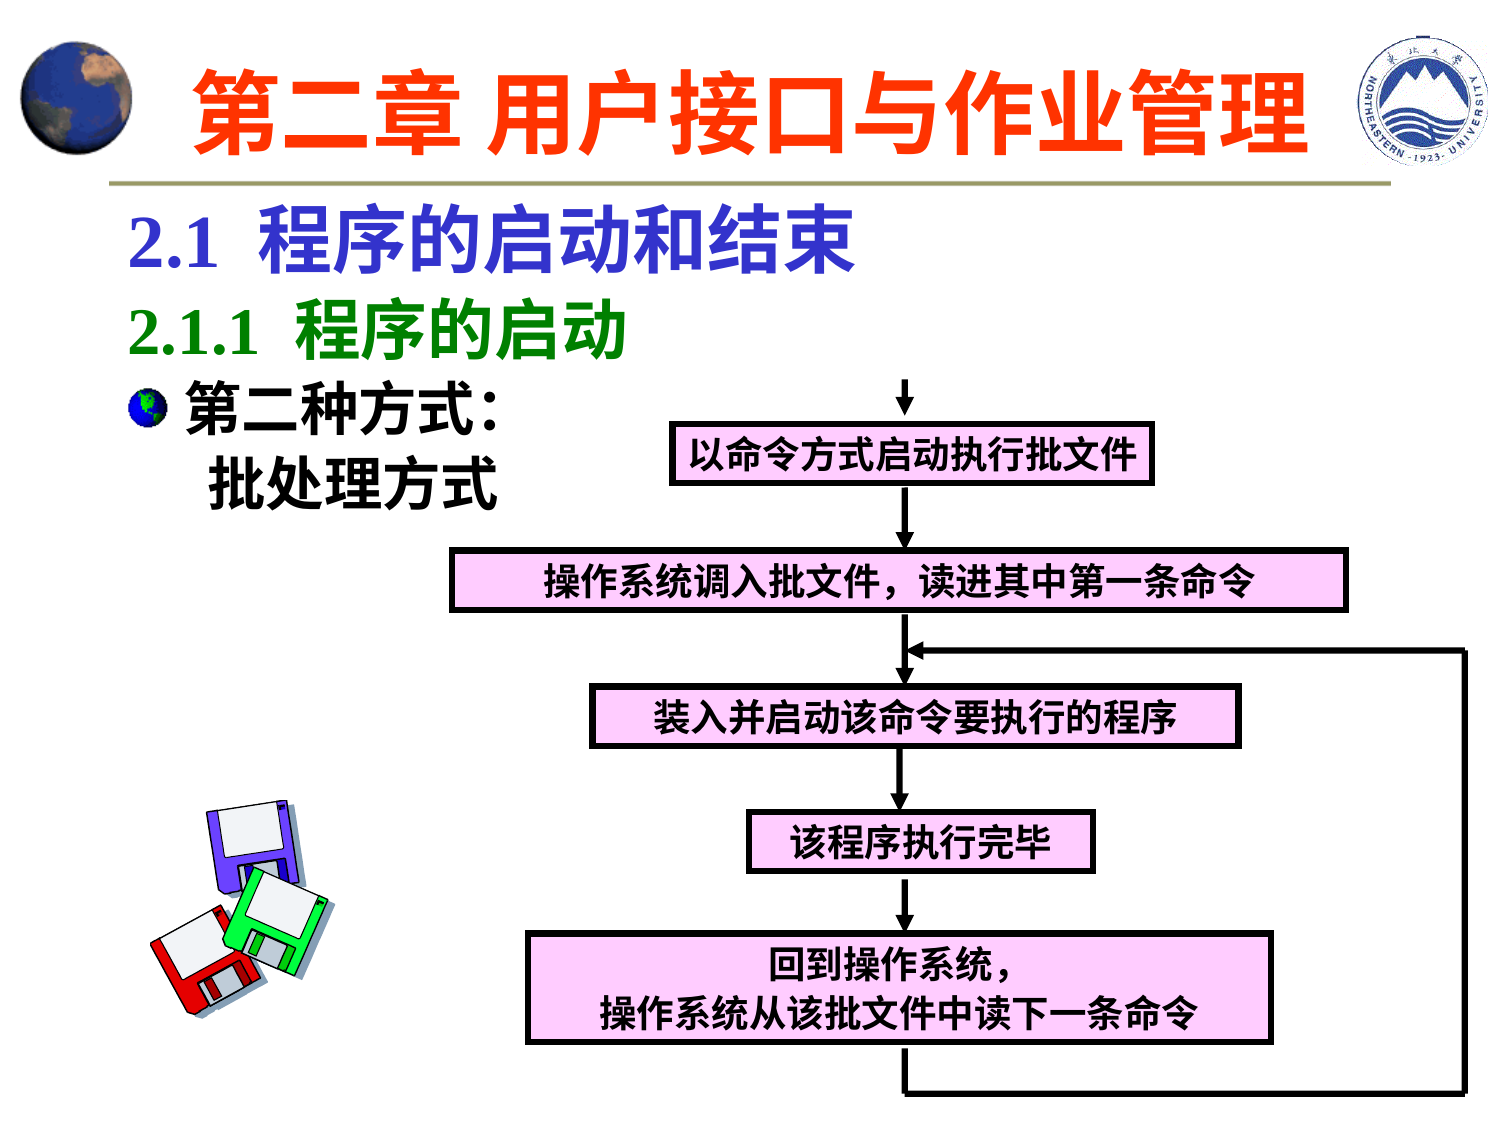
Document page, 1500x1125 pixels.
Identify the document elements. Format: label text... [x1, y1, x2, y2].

picture [127, 387, 169, 429]
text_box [592, 614, 1239, 754]
picture [109, 175, 1391, 191]
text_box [452, 487, 1347, 618]
list 2.1 程序的启动和结束 2.1.1 程序的启动 第二种方式： 批处理方式 [112, 195, 1400, 558]
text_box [748, 748, 899, 877]
title 第二章 用户接口与作业管理 [112, 42, 1388, 181]
picture [1352, 33, 1490, 171]
picture [0, 37, 138, 161]
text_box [527, 879, 899, 1050]
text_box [149, 799, 336, 1019]
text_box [904, 650, 1466, 1094]
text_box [667, 379, 1158, 491]
